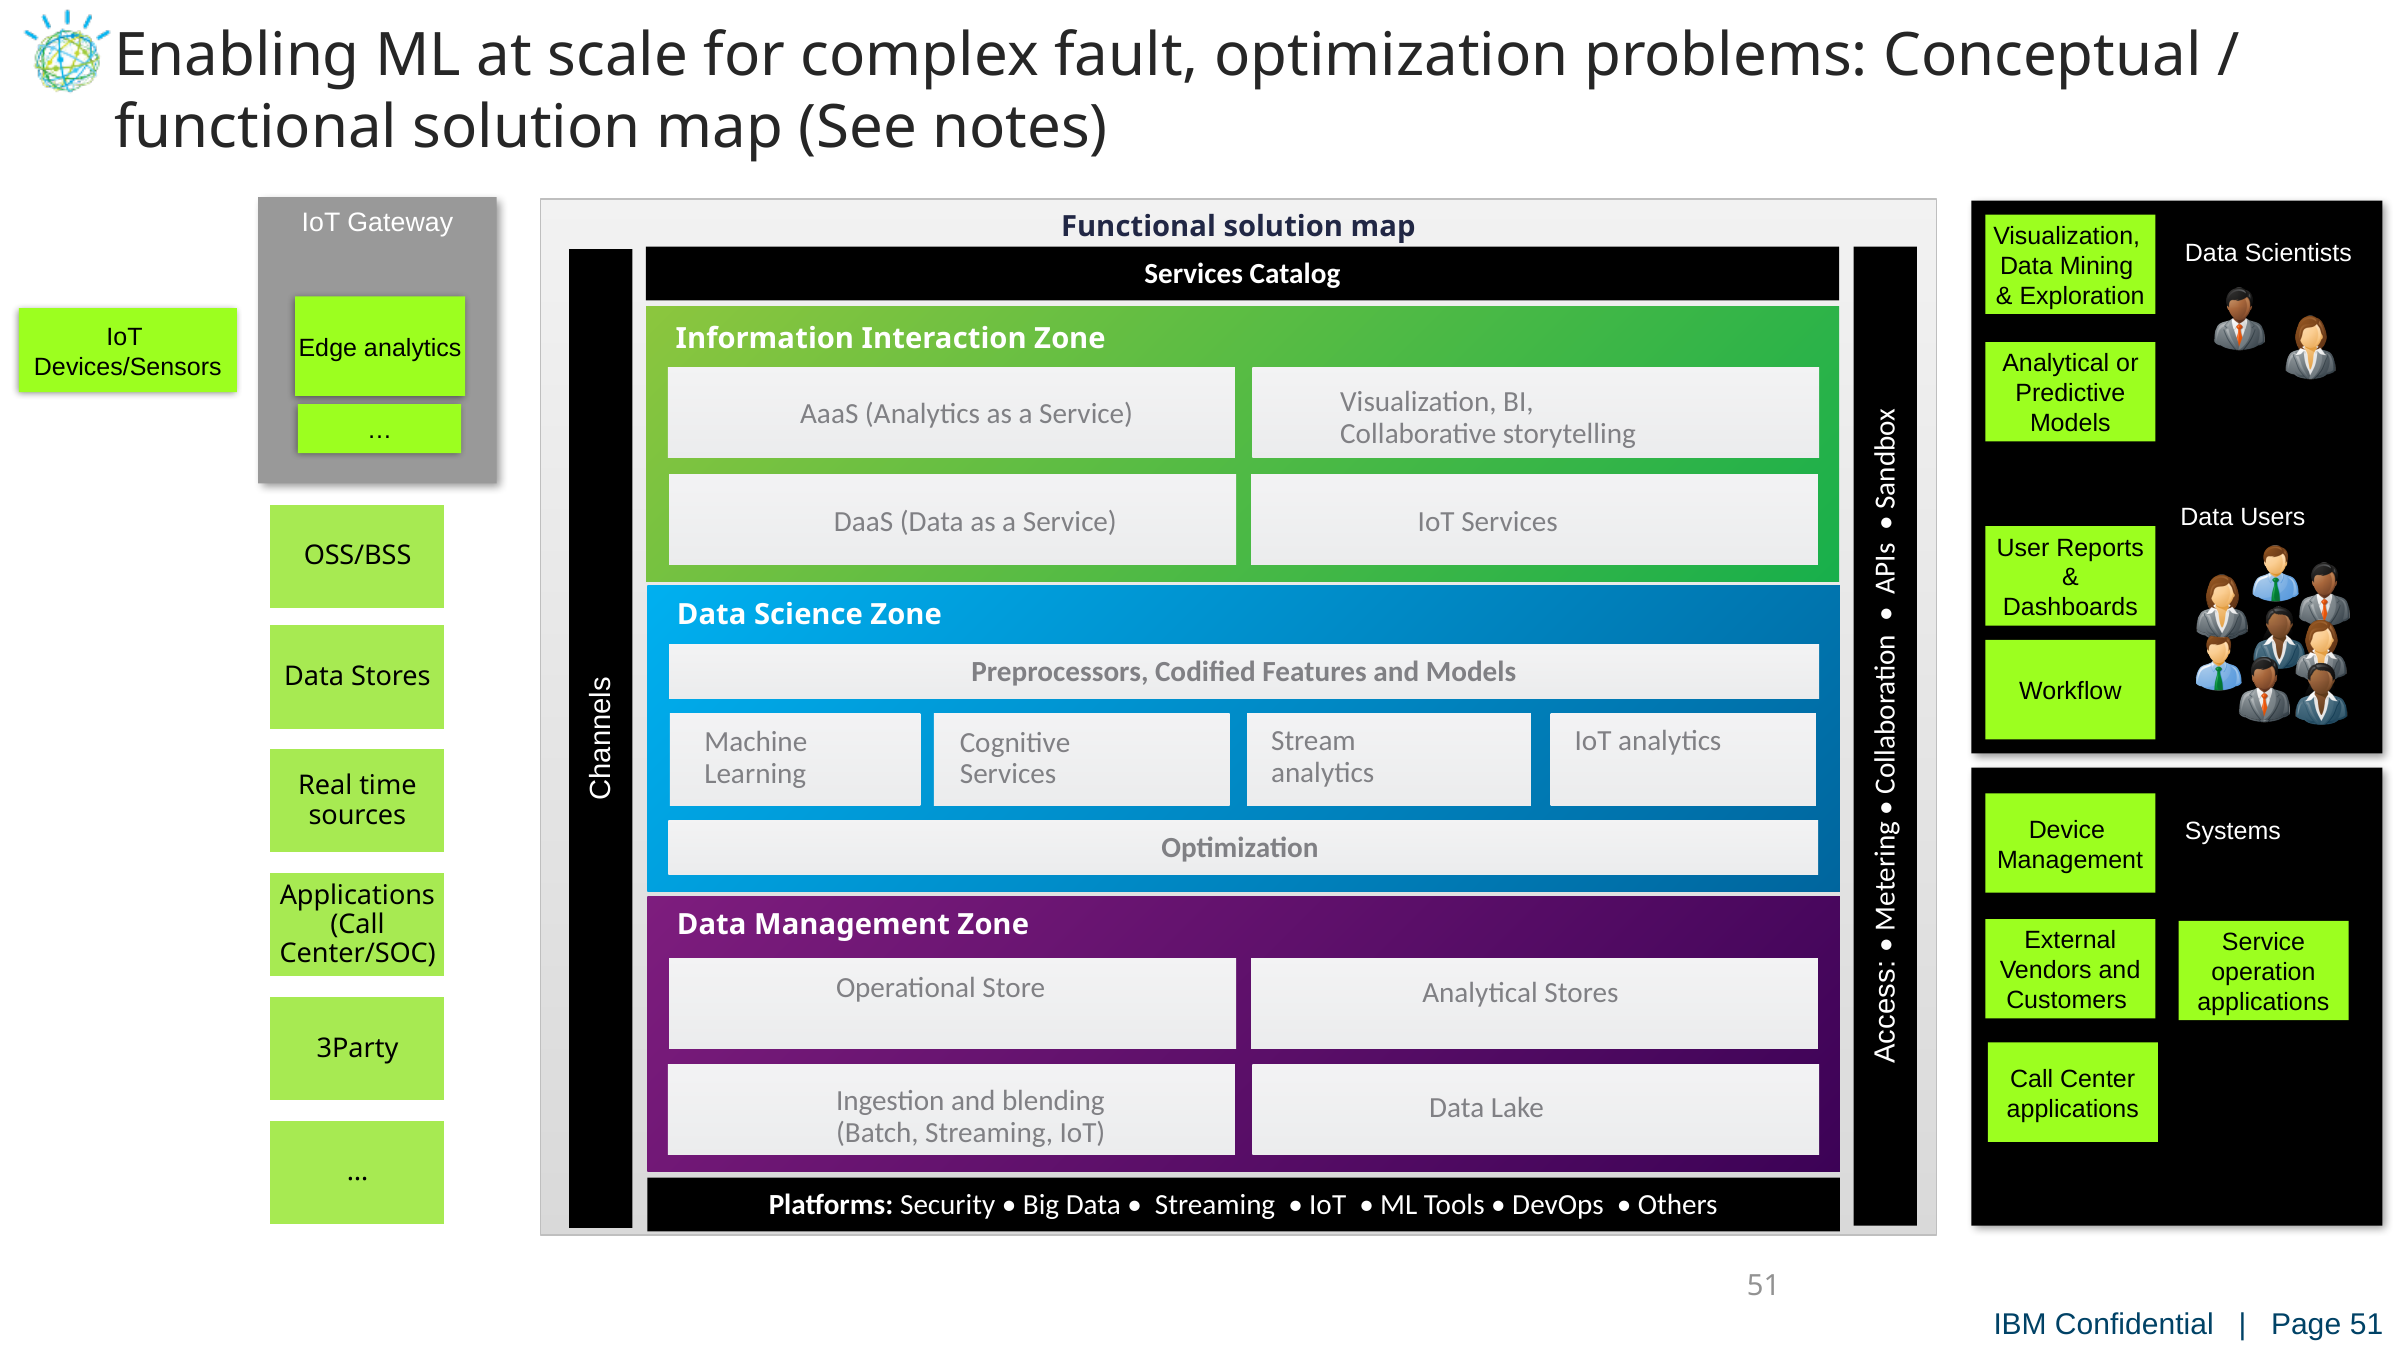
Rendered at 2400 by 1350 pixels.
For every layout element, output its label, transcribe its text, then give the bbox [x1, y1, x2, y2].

text_box [669, 958, 1237, 1049]
text_box [667, 367, 1235, 458]
text_box Data Users [2158, 493, 2400, 539]
text_box Systems [2170, 807, 2373, 853]
text_box [667, 1064, 1235, 1155]
text_box [647, 896, 1840, 1172]
text_box AaaS (Analytics as a Service) [776, 386, 1230, 442]
text_box [1970, 200, 2383, 754]
text_box Optimization [668, 820, 1819, 875]
text_box IoT analytics [1550, 713, 1763, 770]
text_box Information Interaction Zone [651, 311, 1237, 367]
text_box Cognitive Services [935, 715, 1116, 802]
text_box Data Management Zone [652, 897, 1238, 953]
text_box [647, 585, 1840, 892]
text_box Analytical Stores [1398, 965, 1798, 1021]
text_box Edge analytics [295, 296, 466, 396]
text_box [669, 713, 921, 806]
text_box [2198, 274, 2369, 399]
text_box DaaS (Data as a Service) [809, 493, 1209, 550]
text_box Service operation applications [2178, 920, 2349, 1021]
text_box Data Science Zone [652, 588, 1238, 644]
text_box [2198, 853, 2369, 978]
text_box Stream analytics [1247, 713, 1459, 801]
picture [2212, 284, 2266, 353]
text_box Platforms: Security • Big Data • Streaming • IoT • ML Tools • DevOps • Others [647, 1177, 1840, 1232]
text_box IoT Services [1393, 493, 1793, 550]
text_box [1550, 713, 1816, 806]
text_box Device Management [1985, 793, 2156, 893]
text_box Data Lake [1405, 1080, 1802, 1136]
text_box Operational Store [812, 960, 1209, 1017]
text_box Data Scientists [2170, 228, 2373, 274]
picture [2282, 313, 2337, 381]
text_box Ingestion and blending (Batch, Streaming, IoT) [812, 1073, 1209, 1161]
text_box [1252, 367, 1820, 458]
text_box Services Catalog [645, 246, 1840, 301]
text_box Preprocessors, Codified Features and Models [669, 644, 1820, 699]
text_box … [297, 404, 462, 454]
text_box IoT Gateway [257, 196, 498, 484]
text_box [933, 713, 1230, 806]
text_box [1251, 958, 1818, 1049]
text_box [183, 499, 532, 1226]
text_box [1252, 1064, 1820, 1155]
text_box Call Center applications [1987, 1042, 2158, 1142]
text_box Analytical or Predictive Models [1985, 342, 2156, 442]
text_box [669, 474, 1237, 565]
text_box Access: • Metering • Collaboration • APIs • Sandbox [1853, 246, 1917, 1226]
text_box [646, 306, 1840, 582]
picture [2194, 543, 2351, 729]
text_box [1970, 767, 2383, 1227]
text_box Machine Learning [680, 714, 893, 802]
text_box Visualization, BI, Collaborative storytelling [1316, 374, 1760, 462]
text_box User Reports & Dashboards [1985, 526, 2156, 626]
text_box IoT Devices/Sensors [18, 308, 237, 393]
picture [10, 4, 125, 100]
slide_number 51 [341, 1263, 1802, 1310]
text_box Workflow [1985, 639, 2156, 740]
text_box [2194, 529, 2365, 728]
text_box Functional solution map [540, 198, 1937, 1236]
text_box [1251, 474, 1818, 565]
title Enabling ML at scale for complex fault, optimization problems: Conceptual / functional solution map (See notes) [92, 20, 2297, 171]
text_box Visualization, Data Mining & Exploration [1985, 214, 2156, 314]
text_box IBM Confidential | Page 51 [1823, 1304, 2384, 1350]
text_box Channels [569, 249, 633, 1228]
text_box External Vendors and Customers [1985, 919, 2156, 1019]
text_box [1247, 713, 1531, 806]
